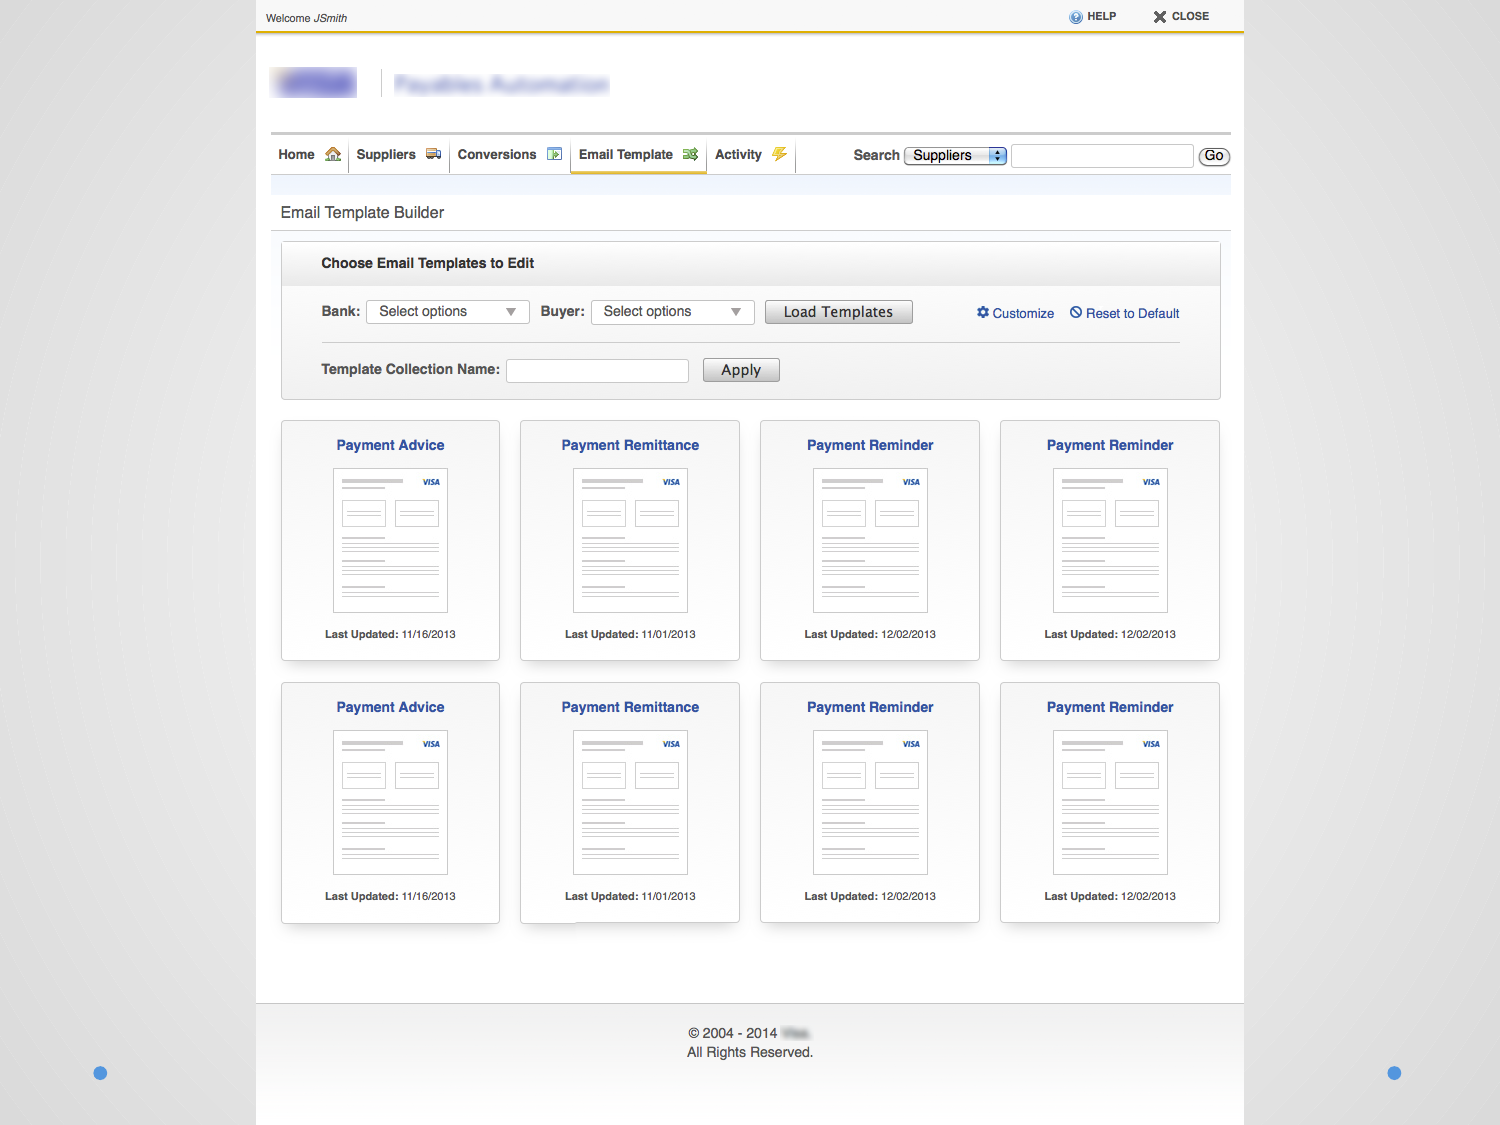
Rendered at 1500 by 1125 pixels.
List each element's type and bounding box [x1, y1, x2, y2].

picture [255, 0, 1244, 1125]
